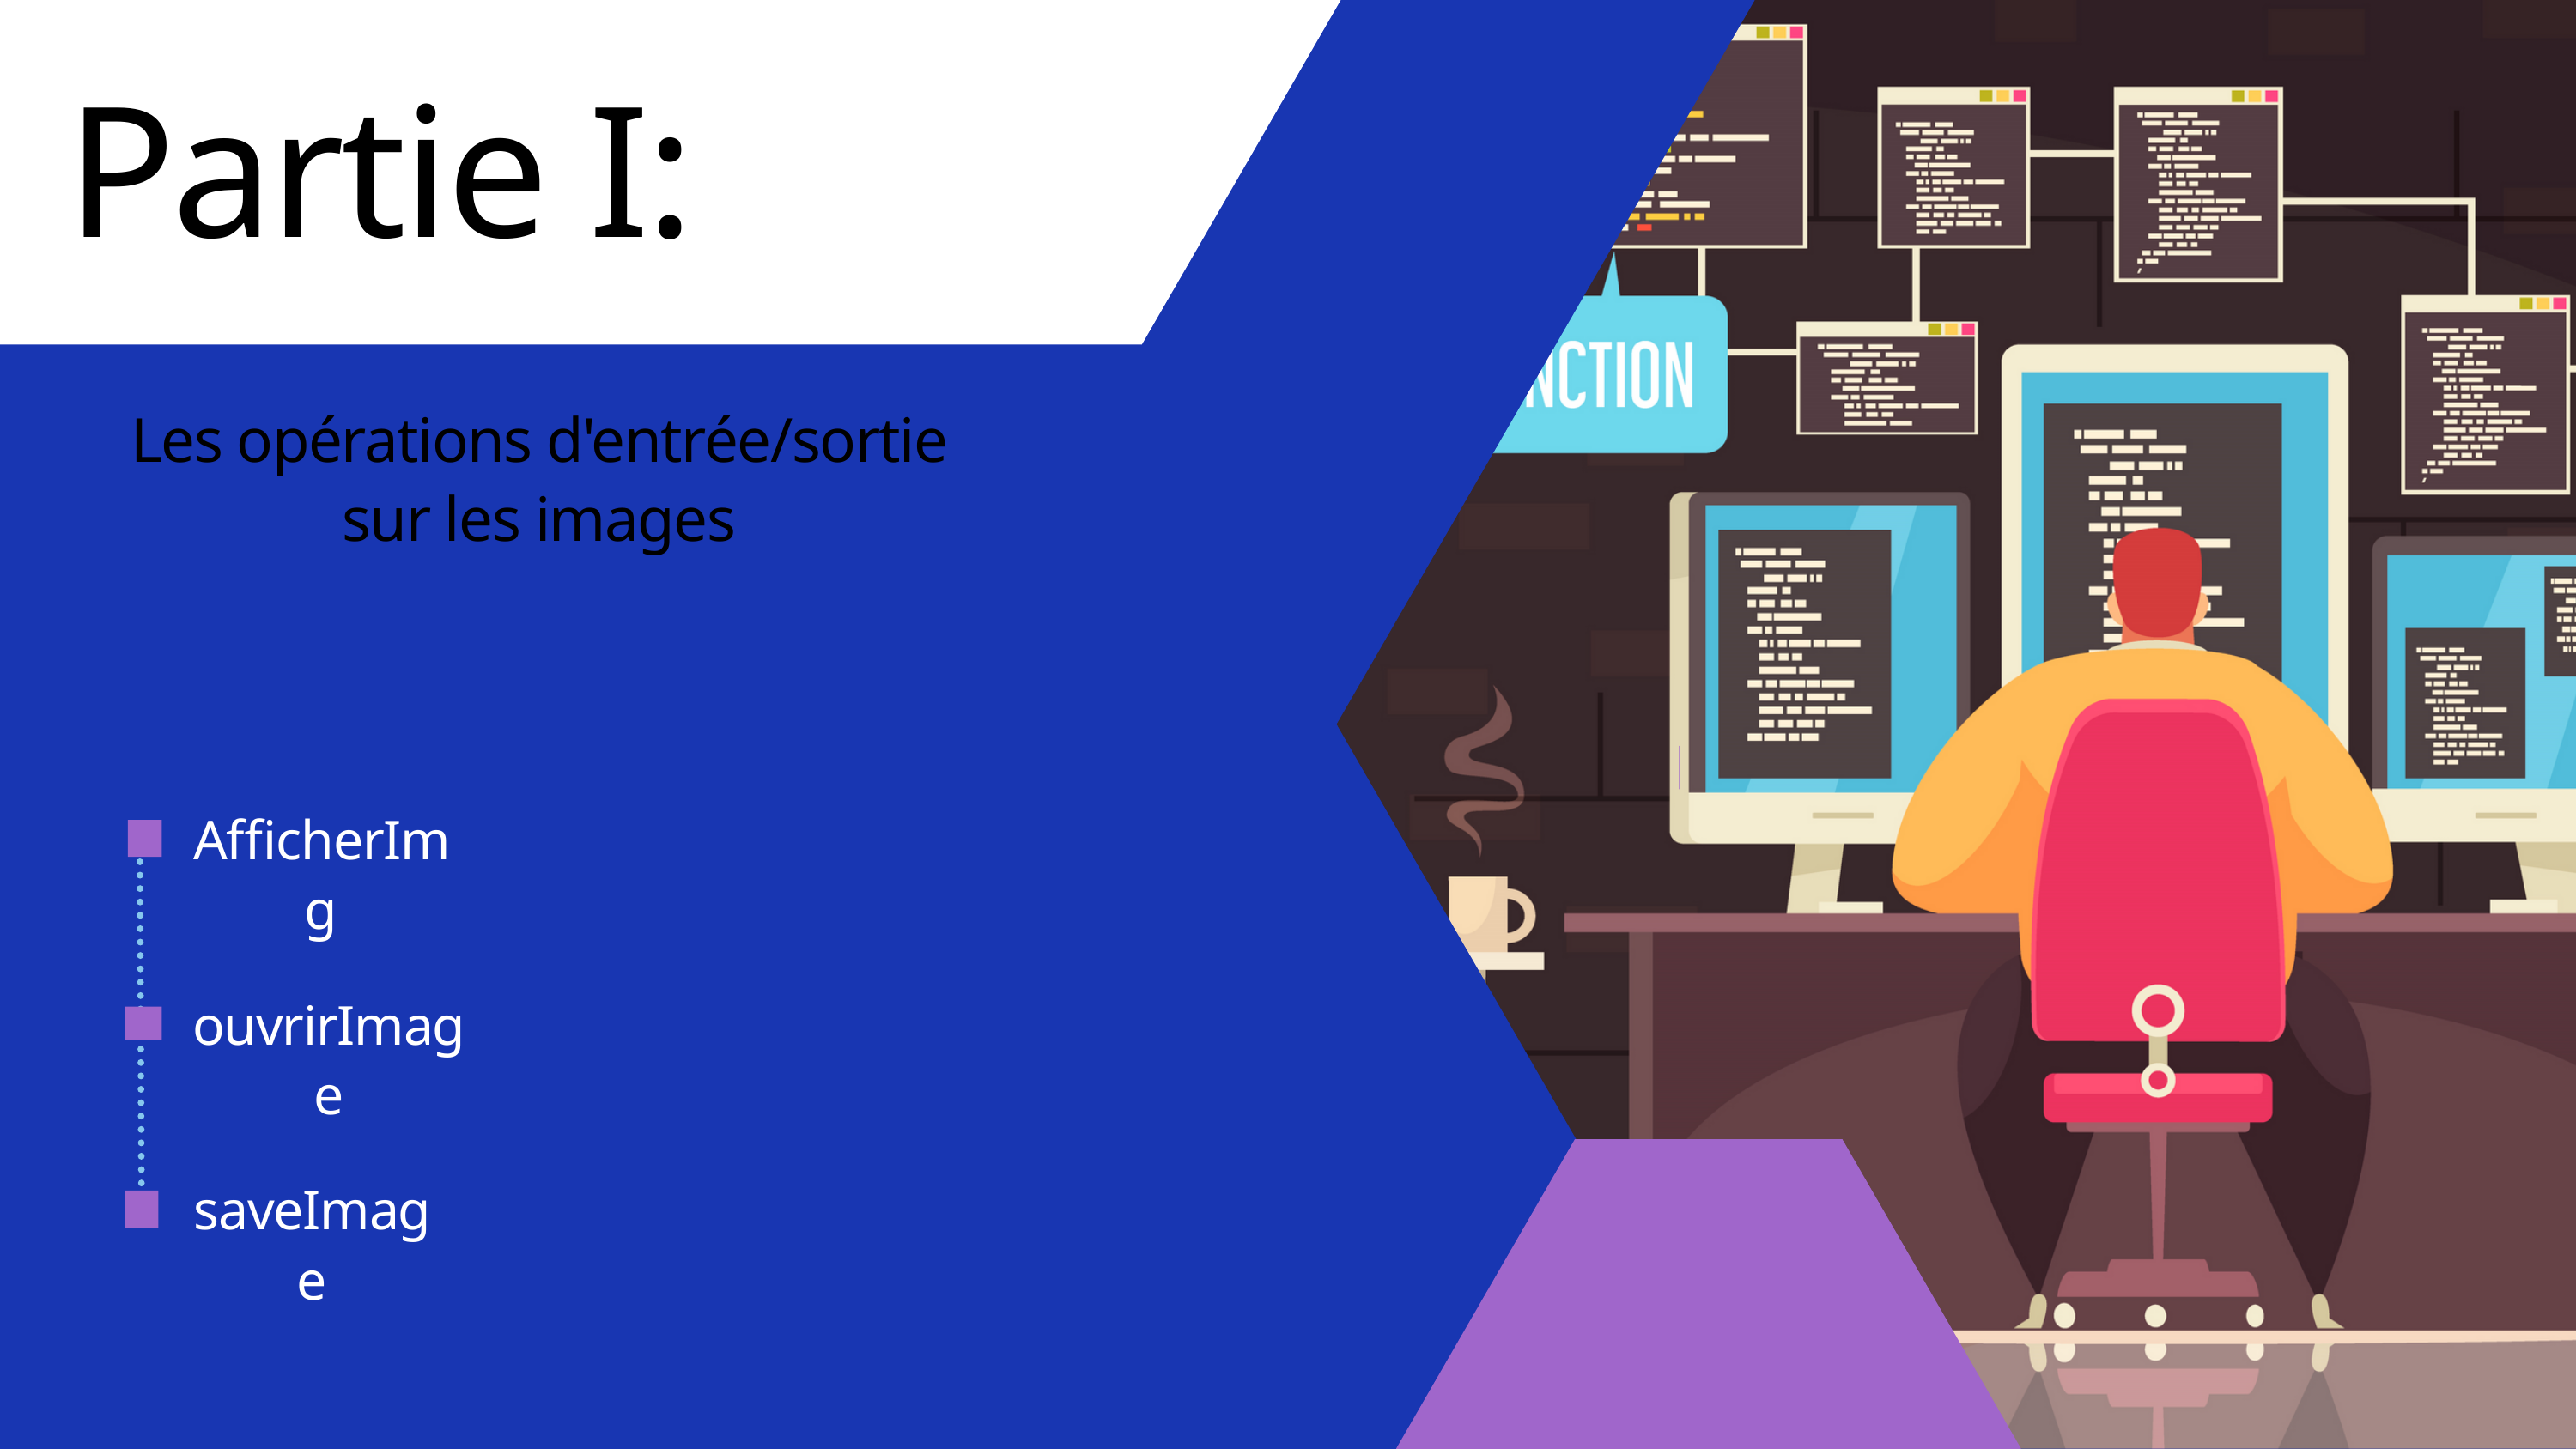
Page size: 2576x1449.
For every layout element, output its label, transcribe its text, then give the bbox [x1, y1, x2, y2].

text_box saveImage [186, 1171, 438, 1311]
text_box [125, 1006, 162, 1040]
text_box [0, 0, 1334, 345]
text_box Les opérations d'entrée/sortie sur les images [125, 395, 954, 554]
text_box ouvrirImage [186, 985, 471, 1125]
text_box [125, 1190, 159, 1228]
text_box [1336, 0, 2576, 1449]
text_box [1395, 1138, 2021, 1449]
text_box AfficherImg [186, 800, 457, 941]
text_box [127, 820, 162, 858]
